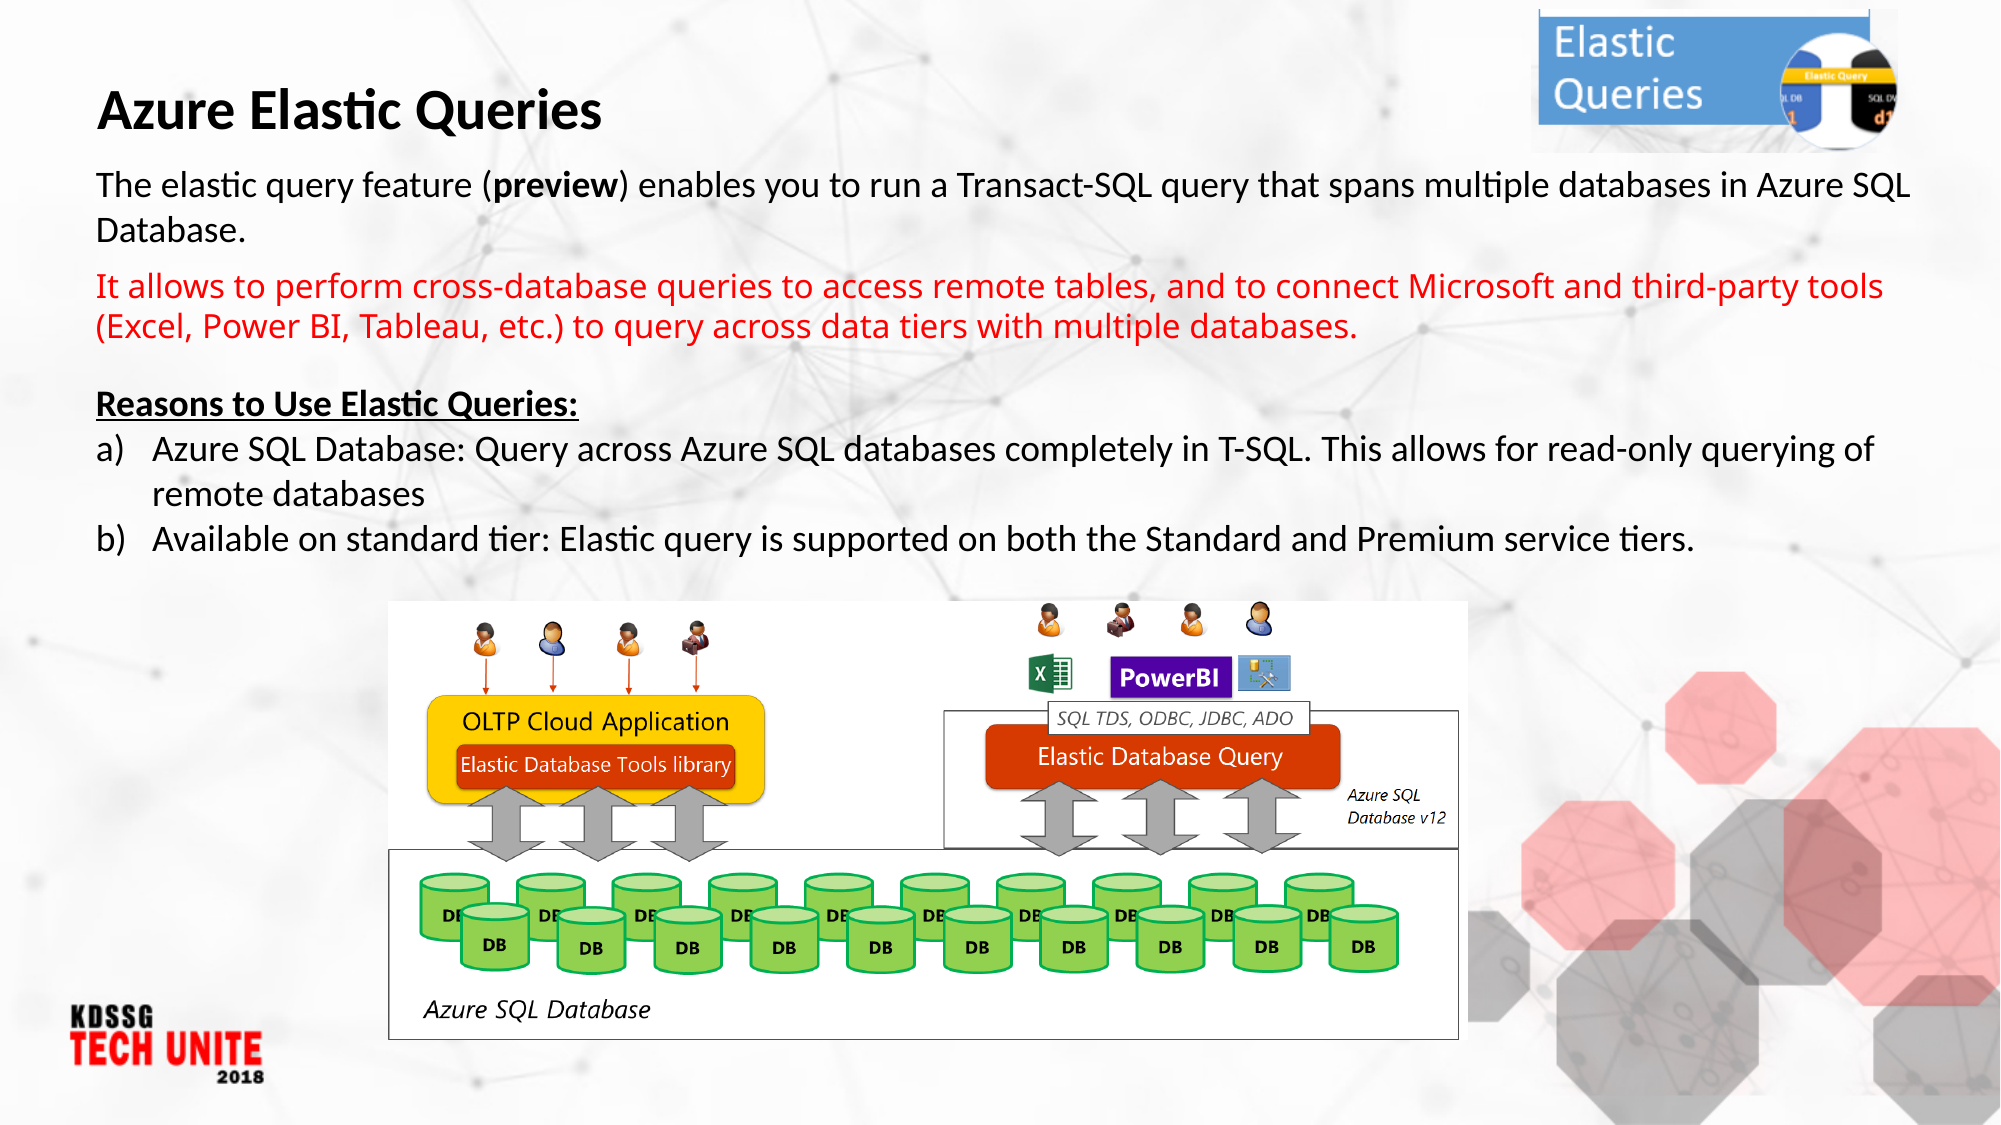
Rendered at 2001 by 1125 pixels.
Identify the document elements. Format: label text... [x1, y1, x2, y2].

text_box The elastic query feature (preview) enables you to run a Transact-SQL query that spans multiple databases in Azure SQL Database. [81, 152, 1963, 257]
picture [0, 0, 2001, 1125]
text_box It allows to perform cross-database queries to access remote tables, and to connect Microsoft and third-party tools (Excel, Power BI, Tableau, etc.) to query across data tiers with multiple databases. [81, 257, 1963, 353]
text_box Azure Elastic Queries [82, 63, 619, 149]
text_box Reasons to Use Elastic Queries: Azure SQL Database: Query across Azure SQL databases completely in T-SQL. This allows for read-only querying of remote databases Available on standard tier: Elastic query is supported on both the Standard and Premium service tiers. [81, 371, 1963, 611]
